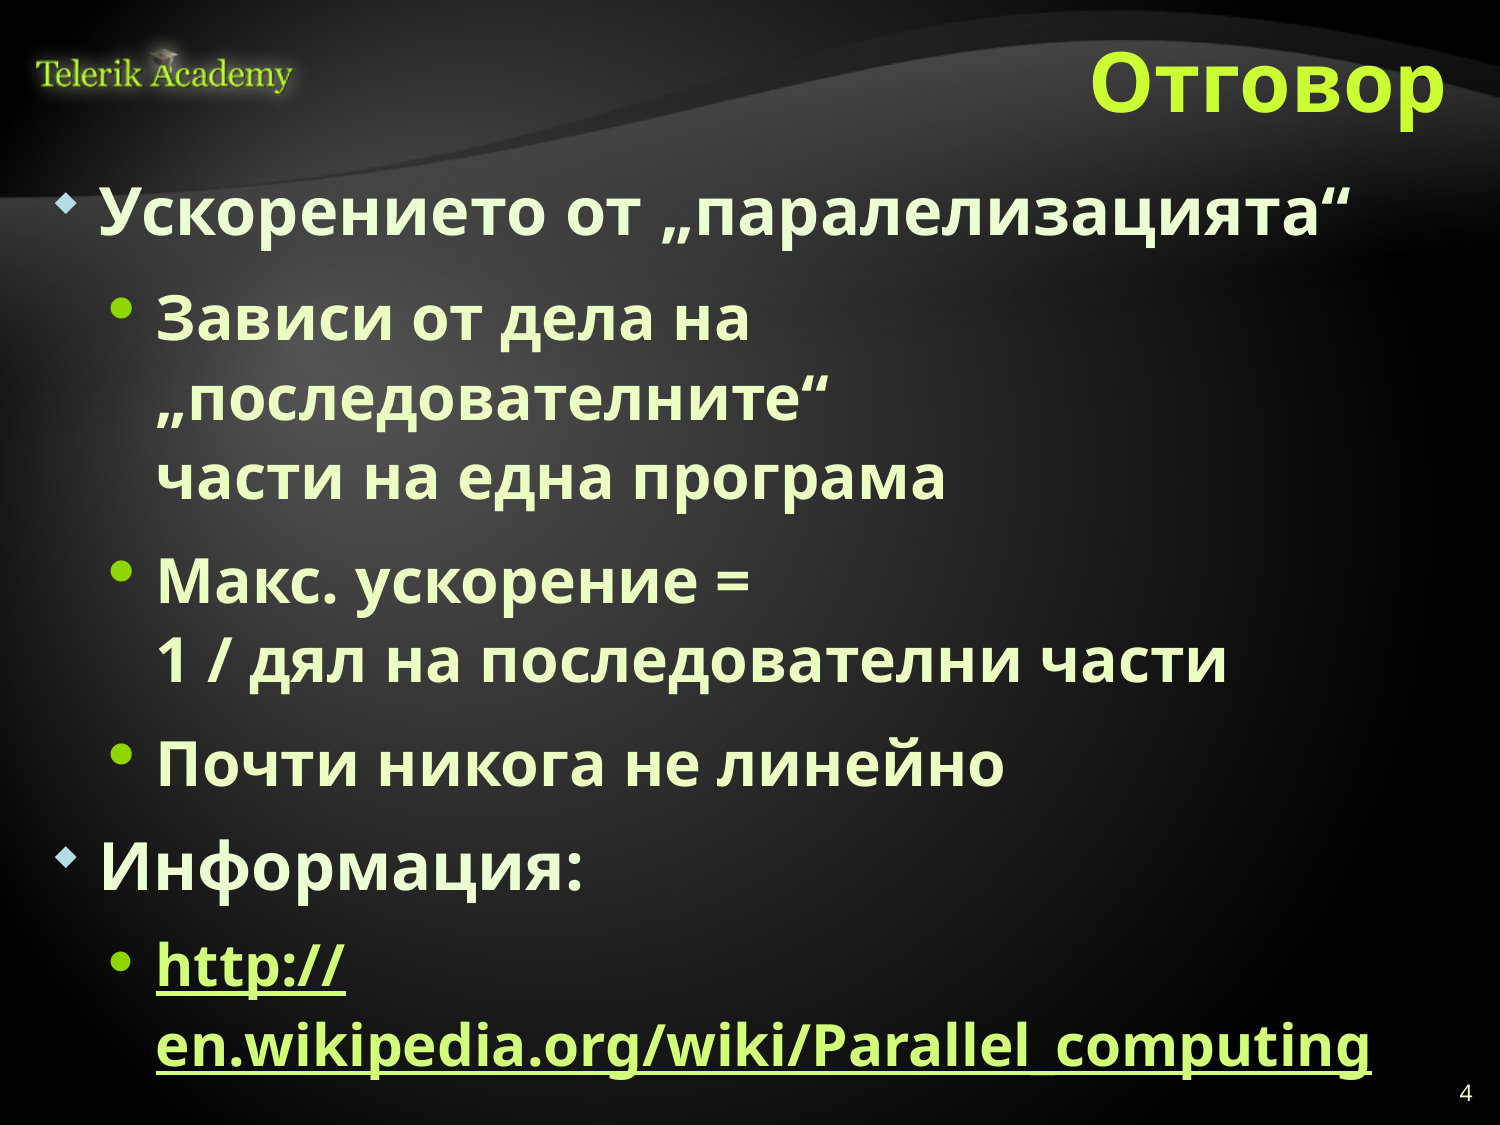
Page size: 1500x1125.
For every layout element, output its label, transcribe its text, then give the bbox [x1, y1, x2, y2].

picture [0, 0, 1500, 1125]
title Отговор [300, 12, 1463, 162]
slide_number 4 [1412, 1074, 1488, 1113]
list Ускорението от „паралелизацията“ Зависи от дела на „последователните“ части на една програма Макс. ускорение = 1 / дял на последователни части Почти никога не линейно Информация: http://en.wikipedia.org/wiki/Parallel_computing [37, 162, 1463, 1088]
